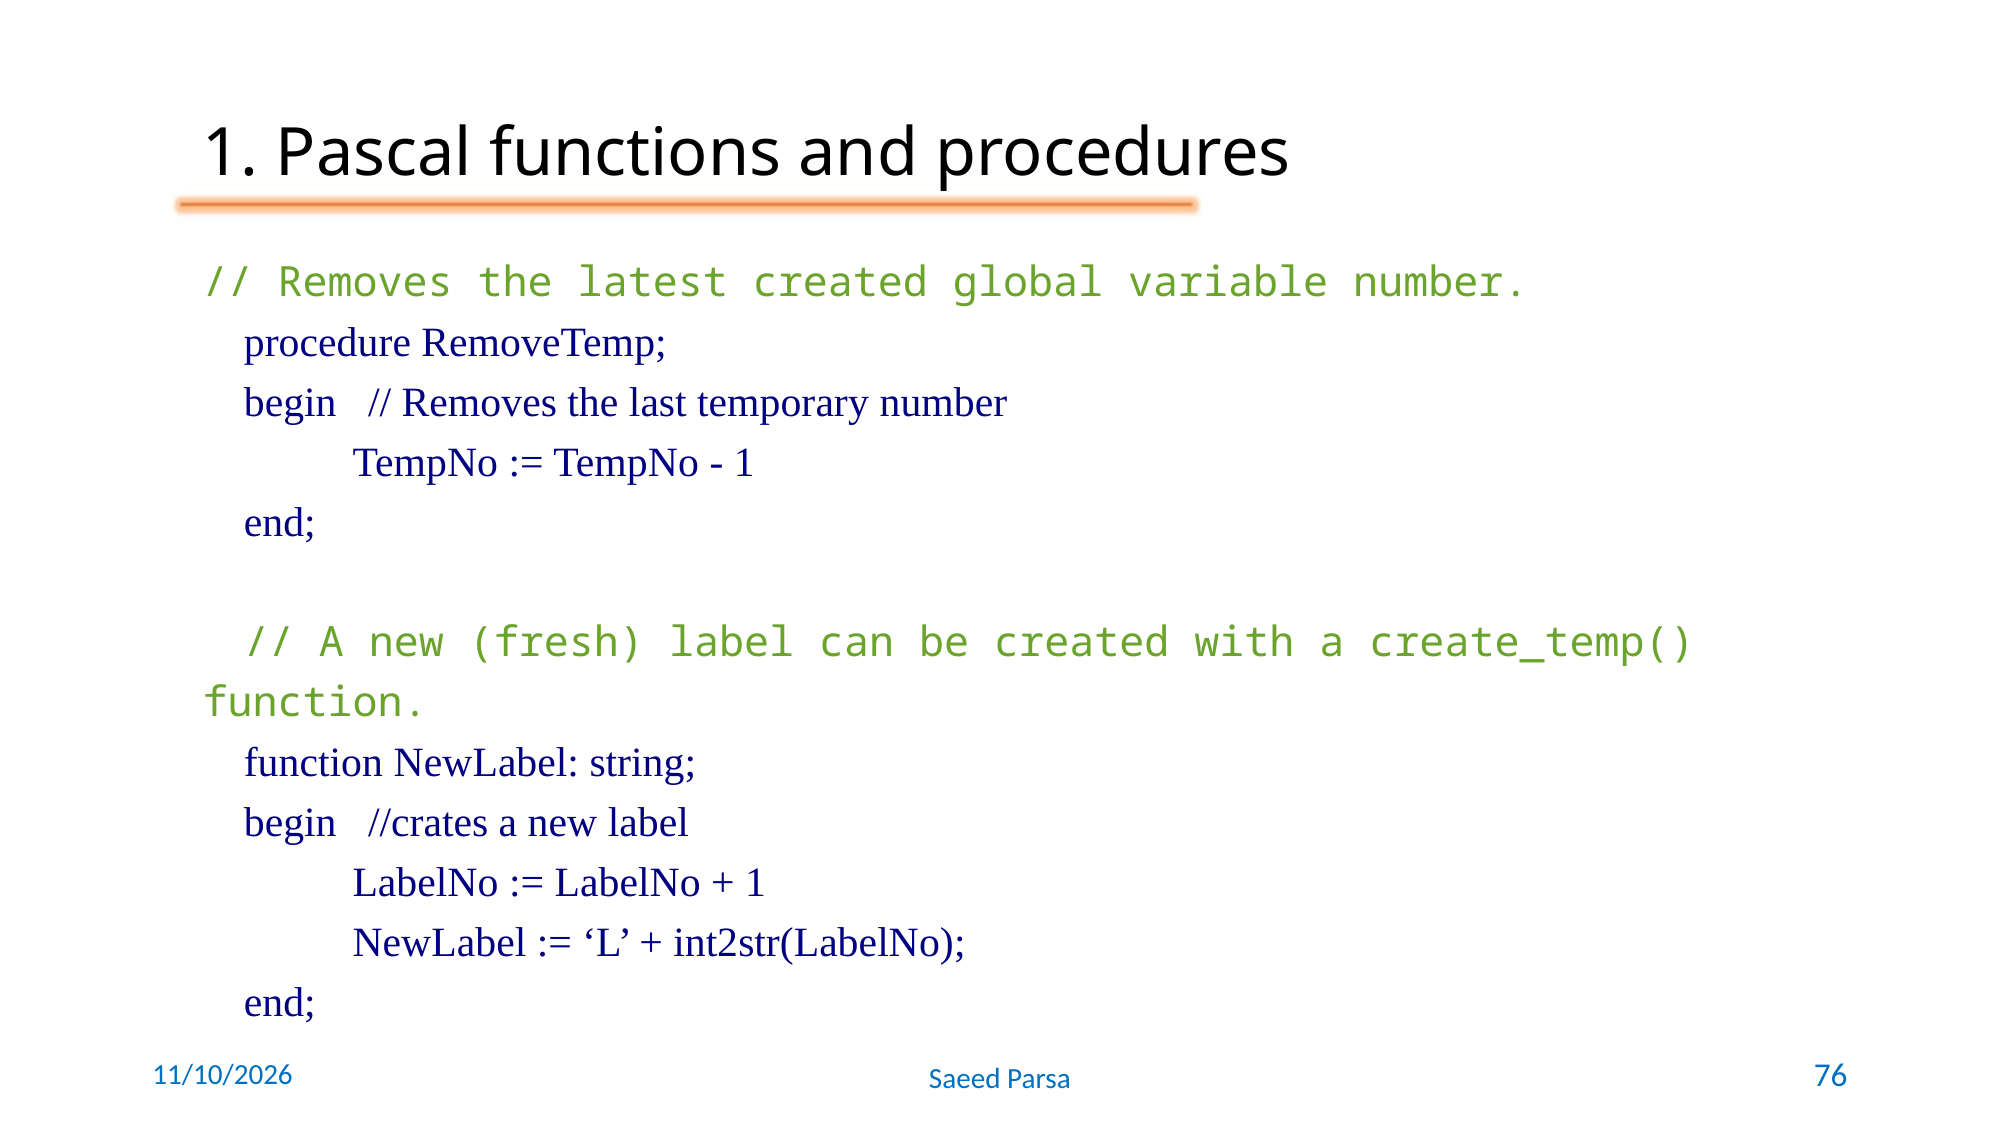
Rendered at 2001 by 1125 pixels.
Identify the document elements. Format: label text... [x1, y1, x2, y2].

footer Saeed Parsa [587, 1042, 1413, 1111]
text_box 1. Pascal functions and procedures [187, 110, 1603, 198]
slide_number 76 [1412, 1042, 1863, 1103]
picture [152, 181, 1213, 238]
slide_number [137, 1042, 587, 1103]
text_box // Removes the latest created global variable number. procedure RemoveTemp; begin // Removes the last temporary number TempNo := TempNo - 1 end; // A new (fresh) label can be created with a create_temp() function. function NewLabel: string; begin //crates a new label LabelNo := LabelNo + 1 NewLabel := ‘L’ + int2str(LabelNo); end; [187, 237, 1815, 1033]
